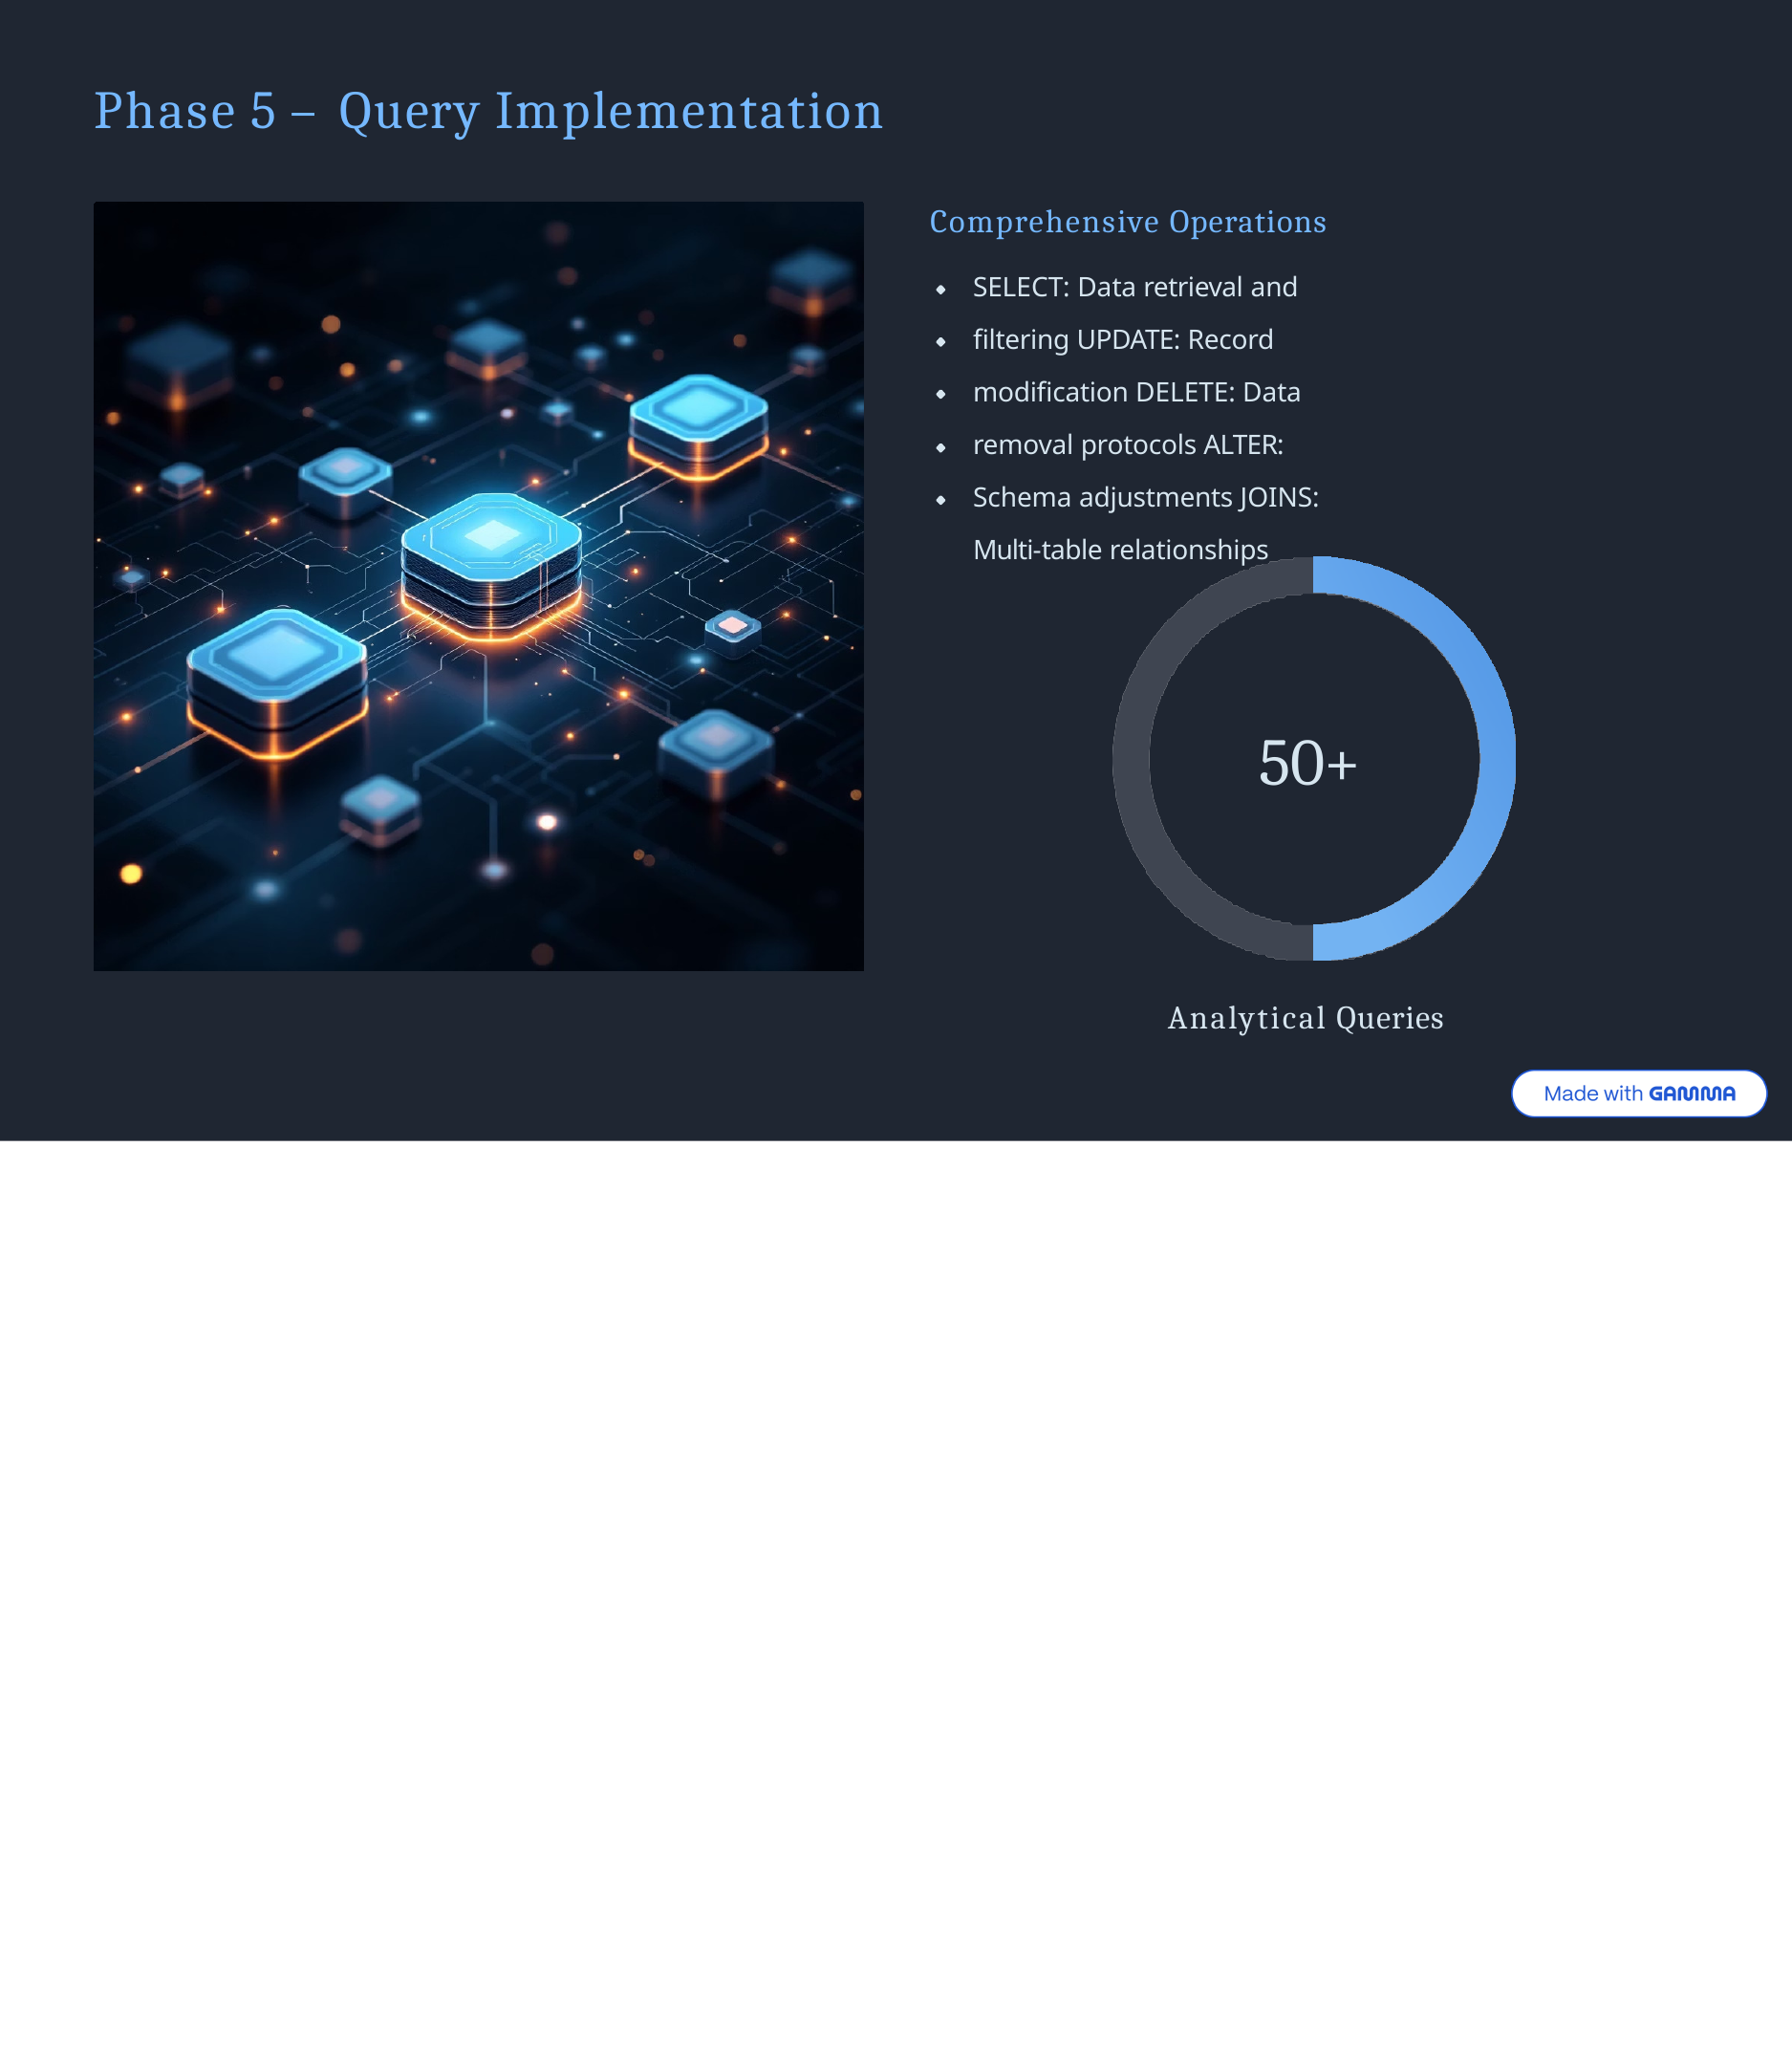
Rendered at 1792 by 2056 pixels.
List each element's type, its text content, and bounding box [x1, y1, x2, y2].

picture [1501, 1060, 1778, 1127]
text_box Analytical Queries [1165, 993, 1464, 1036]
title Phase 5 – Query Implementation [92, 73, 1700, 419]
text_box Comprehensive Operations SELECT: Data retrieval and filtering UPDATE: Record modification DELETE: Data removal protocols ALTER: Schema adjustments JOINS: Multi-table relationships [928, 197, 1390, 565]
text_box [0, 0, 1792, 1141]
picture [94, 201, 864, 971]
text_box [1112, 556, 1517, 961]
